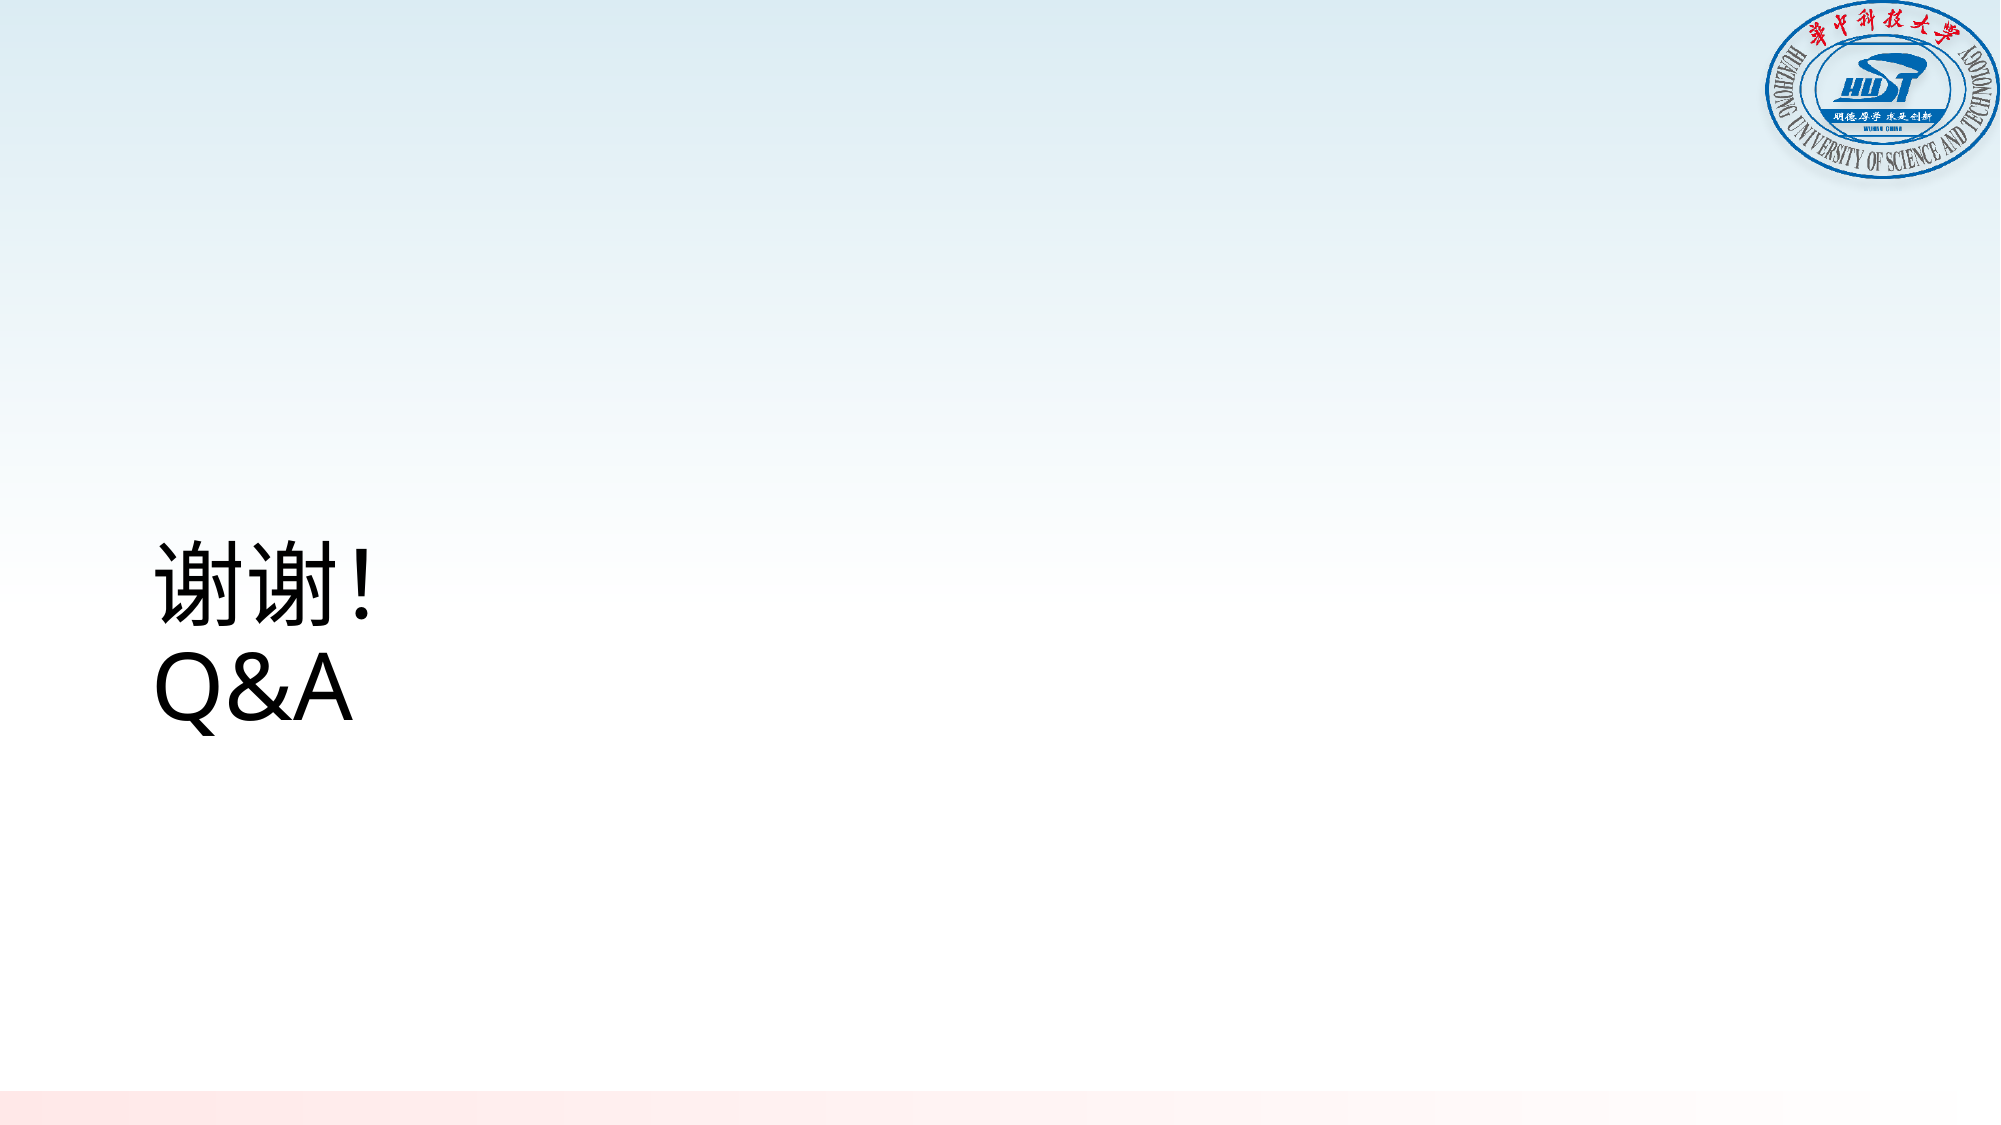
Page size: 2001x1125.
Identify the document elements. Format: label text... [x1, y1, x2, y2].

picture [1765, 0, 2000, 179]
title 谢谢！ Q&A [136, 280, 1862, 749]
